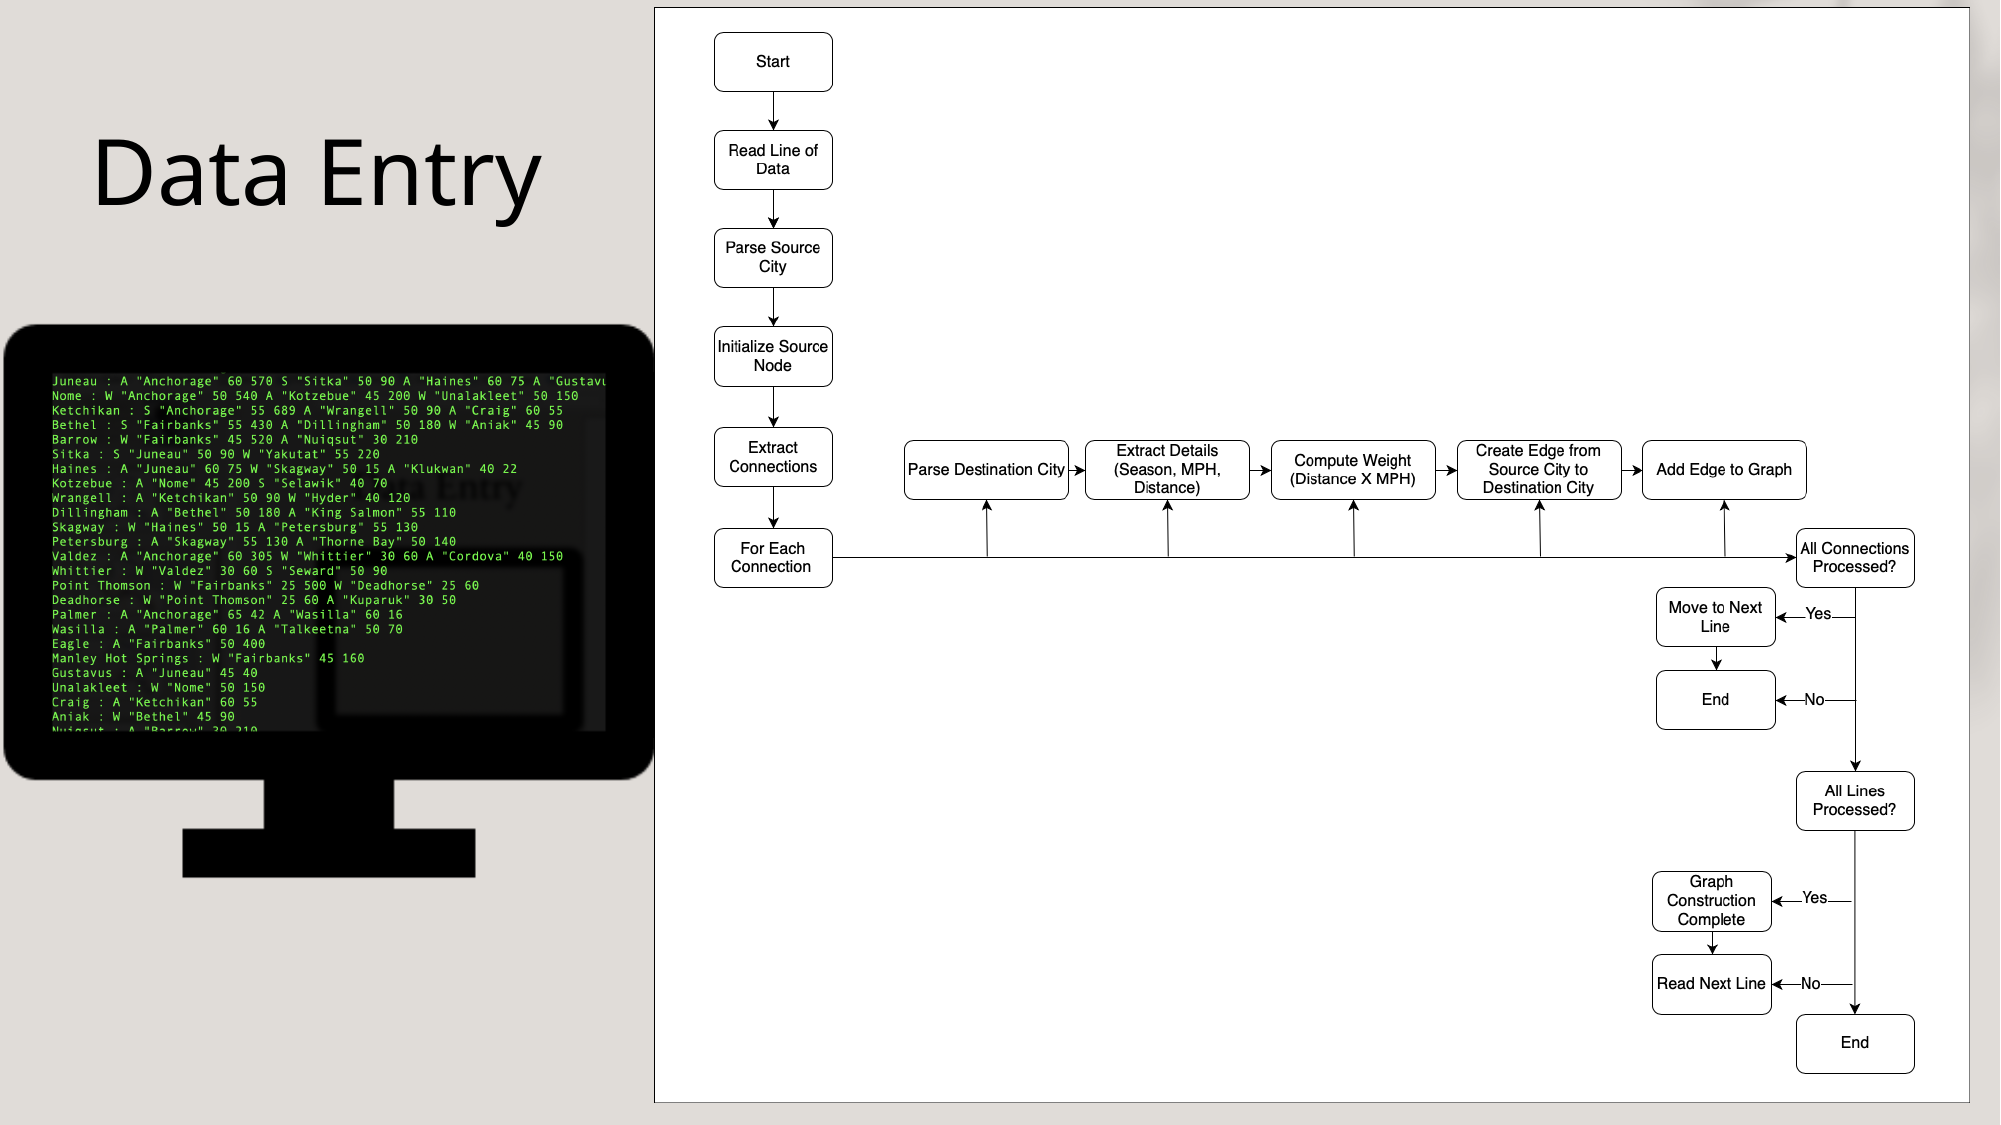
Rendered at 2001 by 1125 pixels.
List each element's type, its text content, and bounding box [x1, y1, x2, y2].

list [654, 7, 1970, 1103]
picture [0, 211, 720, 992]
title Data Entry [75, 60, 654, 211]
